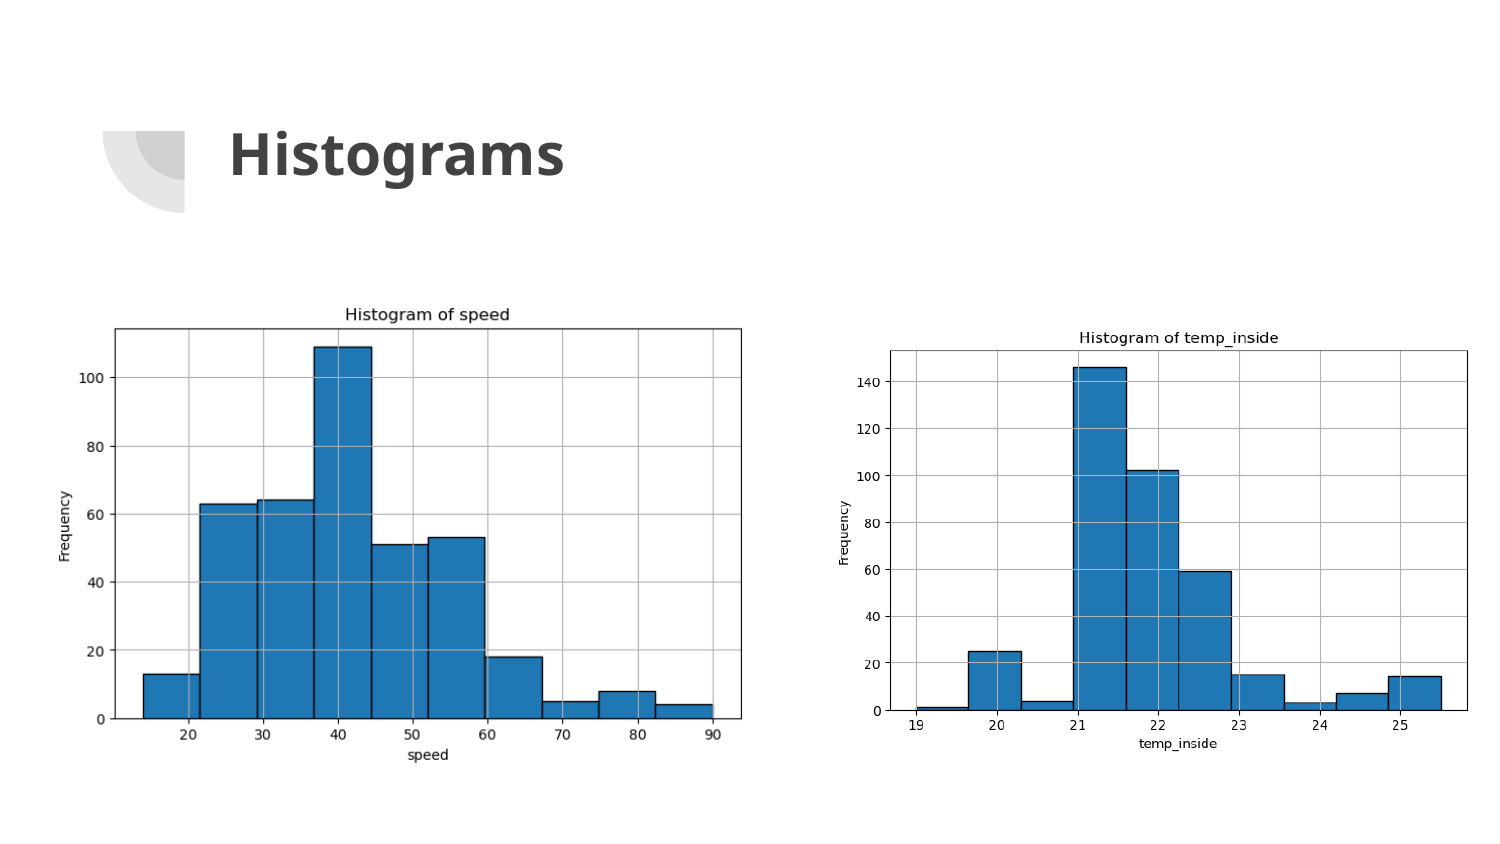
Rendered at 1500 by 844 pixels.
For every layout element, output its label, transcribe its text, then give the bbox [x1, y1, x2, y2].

picture [47, 298, 751, 772]
title Histograms [213, 98, 1368, 263]
picture [827, 322, 1476, 759]
